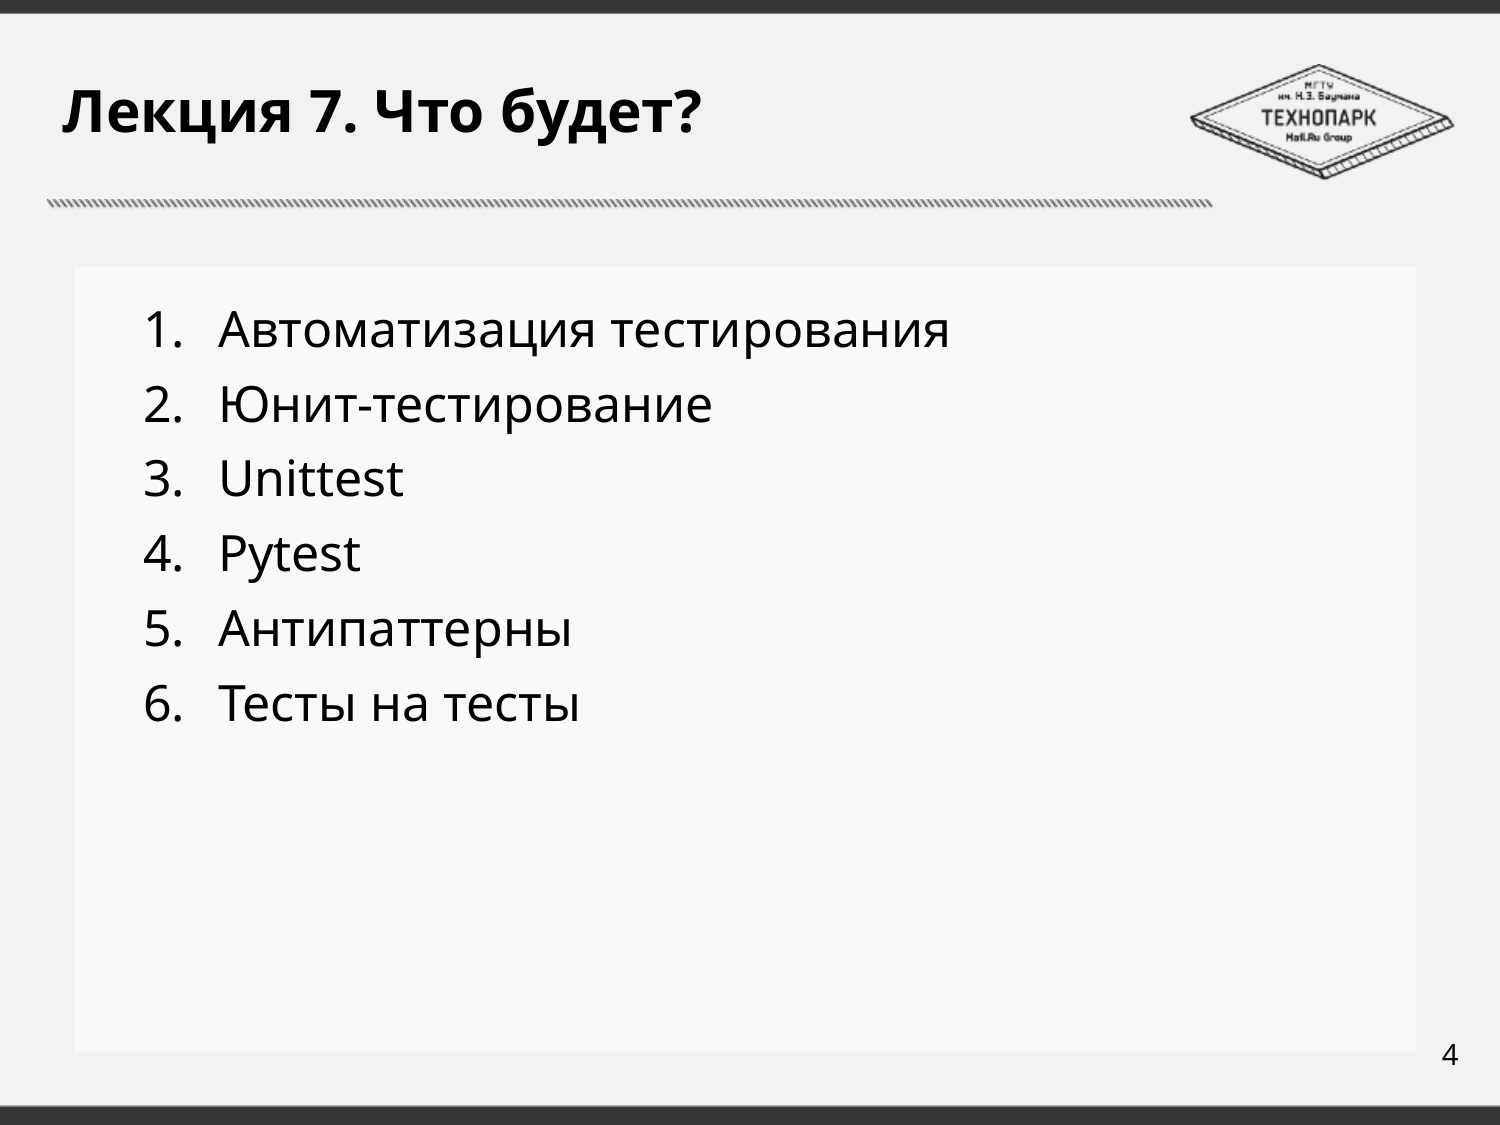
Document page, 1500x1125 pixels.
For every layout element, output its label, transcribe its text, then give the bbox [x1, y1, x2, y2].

picture [0, 0, 1500, 1125]
list Автоматизация тестирования Юнит-тестирование Unittest Pytest Антипаттерны Тесты на тесты [128, 296, 1364, 1024]
title Лекция 7. Что будет? [47, 42, 1191, 185]
slide_number 4 [1136, 1025, 1474, 1086]
